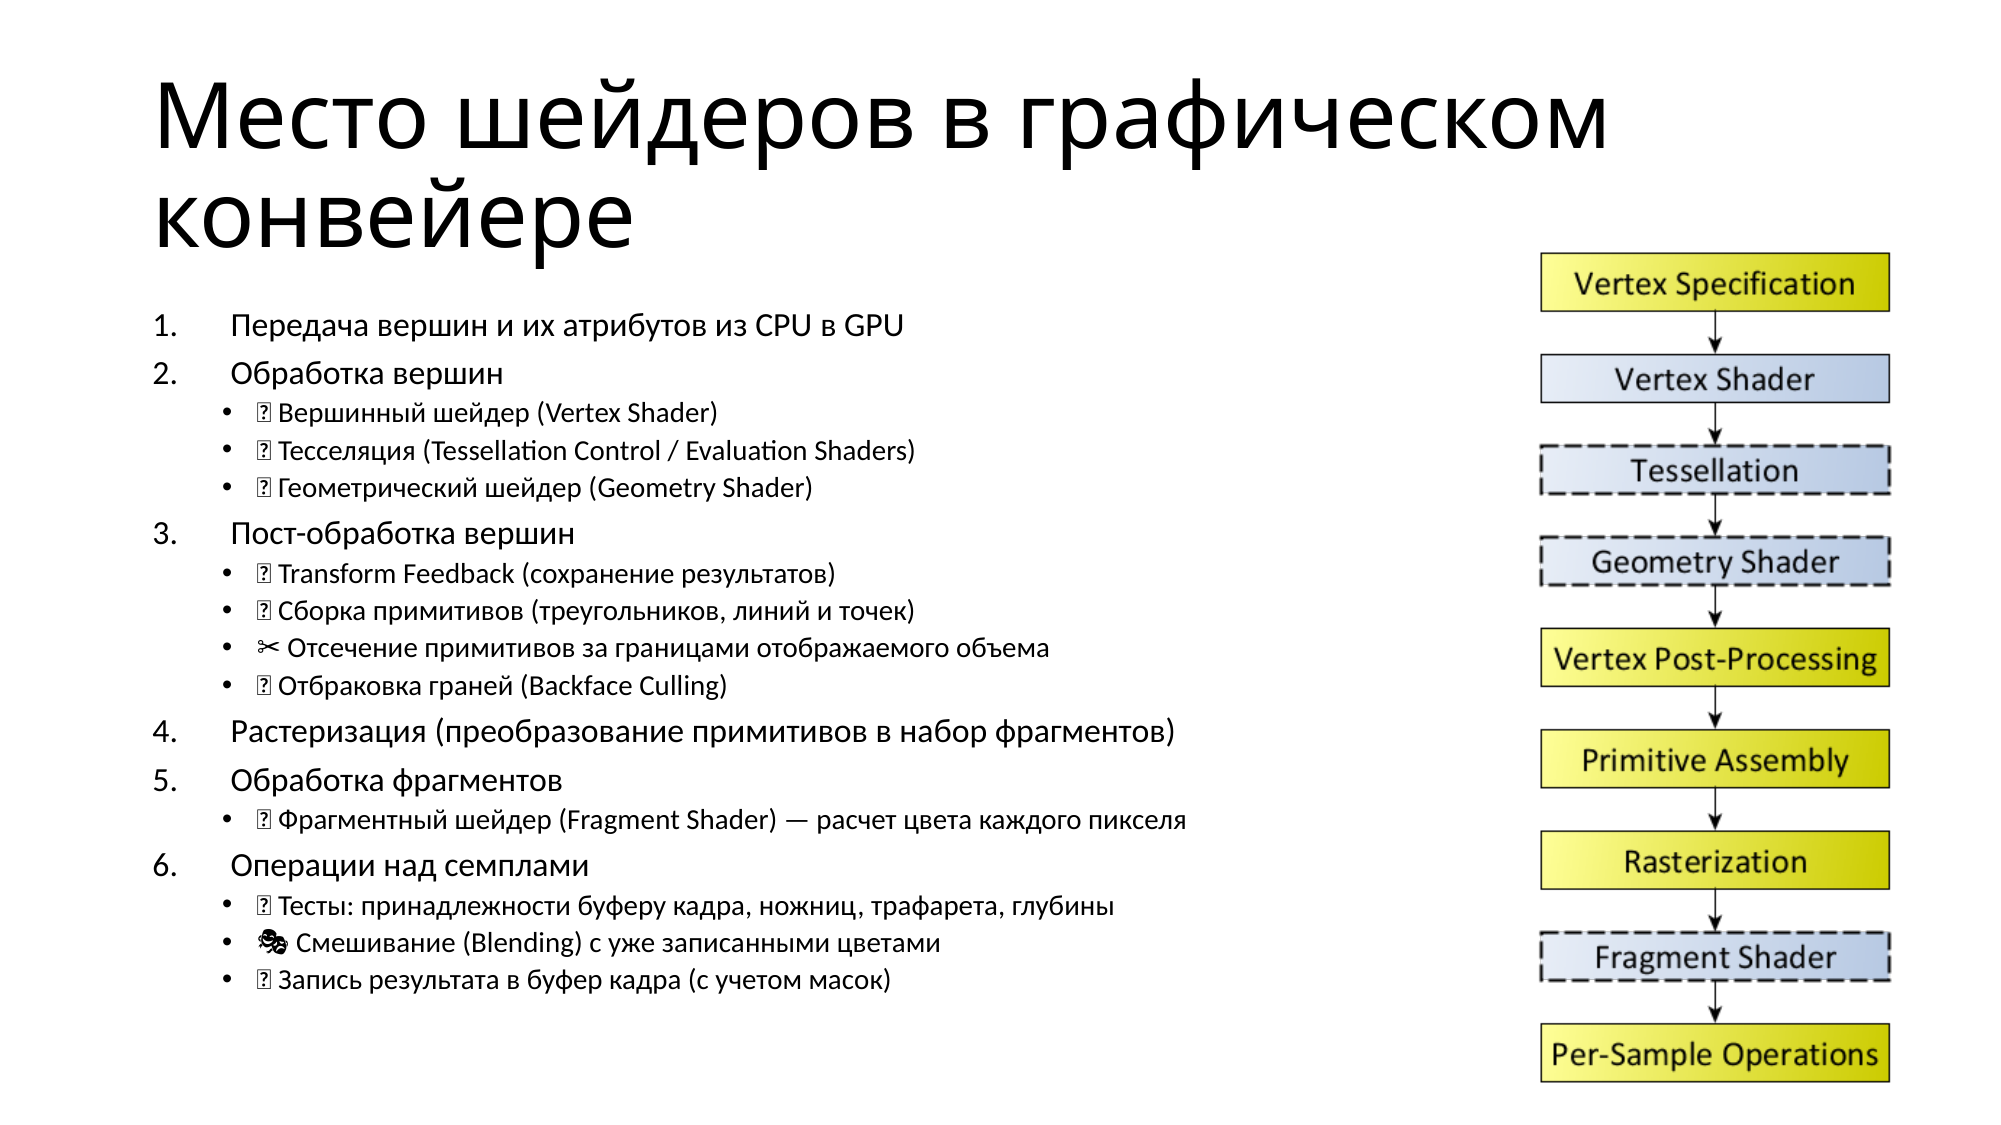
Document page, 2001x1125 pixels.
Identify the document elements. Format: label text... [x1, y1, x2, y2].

title Место шейдеров в графическом конвейере [137, 59, 1863, 278]
list Передача вершин и их атрибутов из CPU в GPU Обработка вершин 🧠 Вершинный шейдер (Vertex Shader) 🔀 Тесселяция (Tessellation Control / Evaluation Shaders) 📐 Геометрический шейдер (Geometry Shader) Пост-обработка вершин 💾 Transform Feedback (сохранение результатов) 🧩 Сборка примитивов (треугольников, линий и точек) ✂️ Отсечение примитивов за границами отображаемого объема 🚫 Отбраковка граней (Backface Culling) Растеризация (преобразование примитивов в набор фрагментов) Обработка фрагментов 🎨 Фрагментный шейдер (Fragment Shader) — расчет цвета каждого пикселя Операции над семплами 🧪 Тесты: принадлежности буферу кадра, ножниц, трафарета, глубины 🎭 Смешивание (Blending) с уже записанными цветами 💾 Запись результата в буфер кадра (с учетом масок) [137, 299, 1485, 1014]
picture [1519, 231, 1912, 1103]
